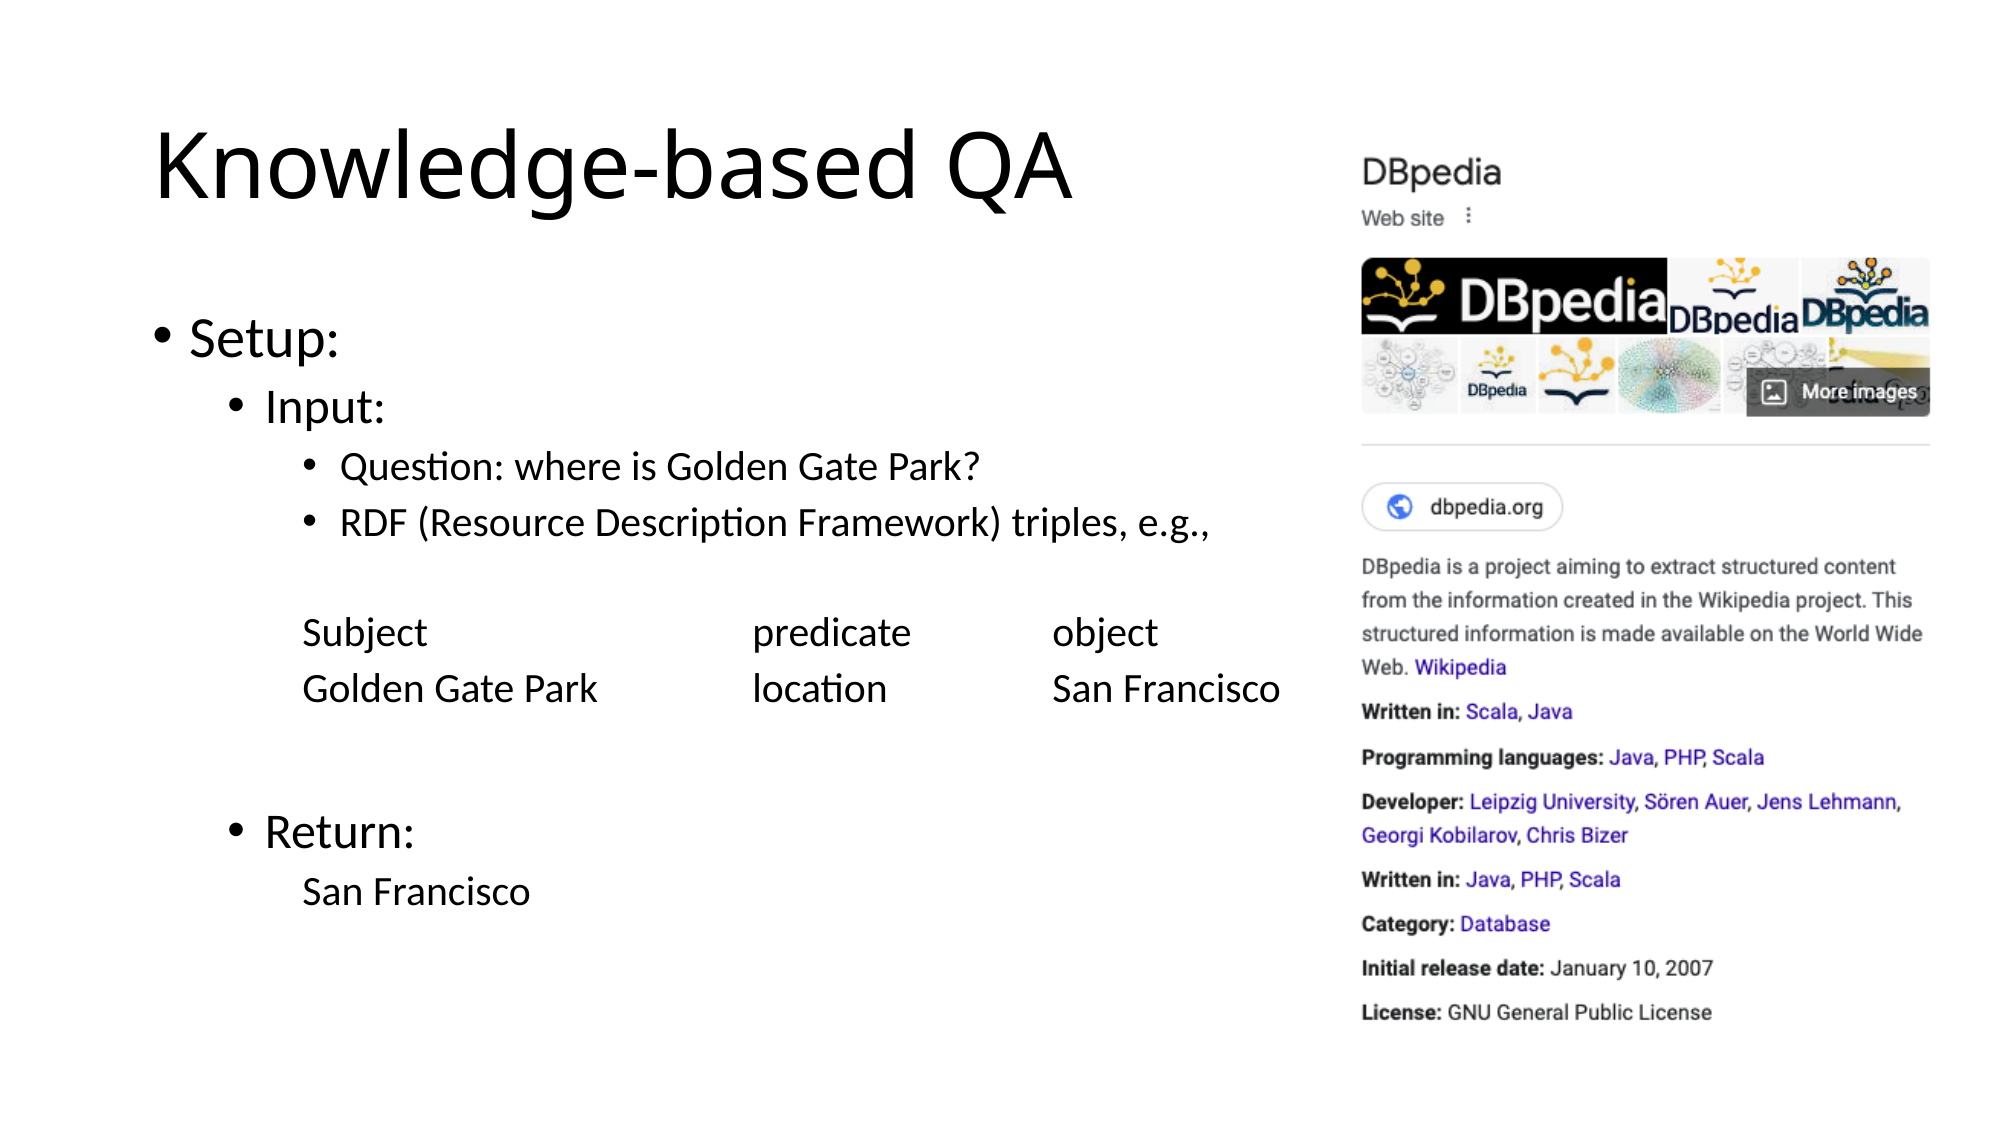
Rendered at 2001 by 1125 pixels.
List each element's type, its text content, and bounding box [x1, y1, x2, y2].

list Setup: Input: Question: where is Golden Gate Park? RDF (Resource Description Framework) triples, e.g., Subject predicate object Golden Gate Park location San Francisco Return: San Francisco [137, 299, 1342, 1014]
picture [1342, 142, 1944, 1043]
title Knowledge-based QA [137, 59, 1863, 278]
